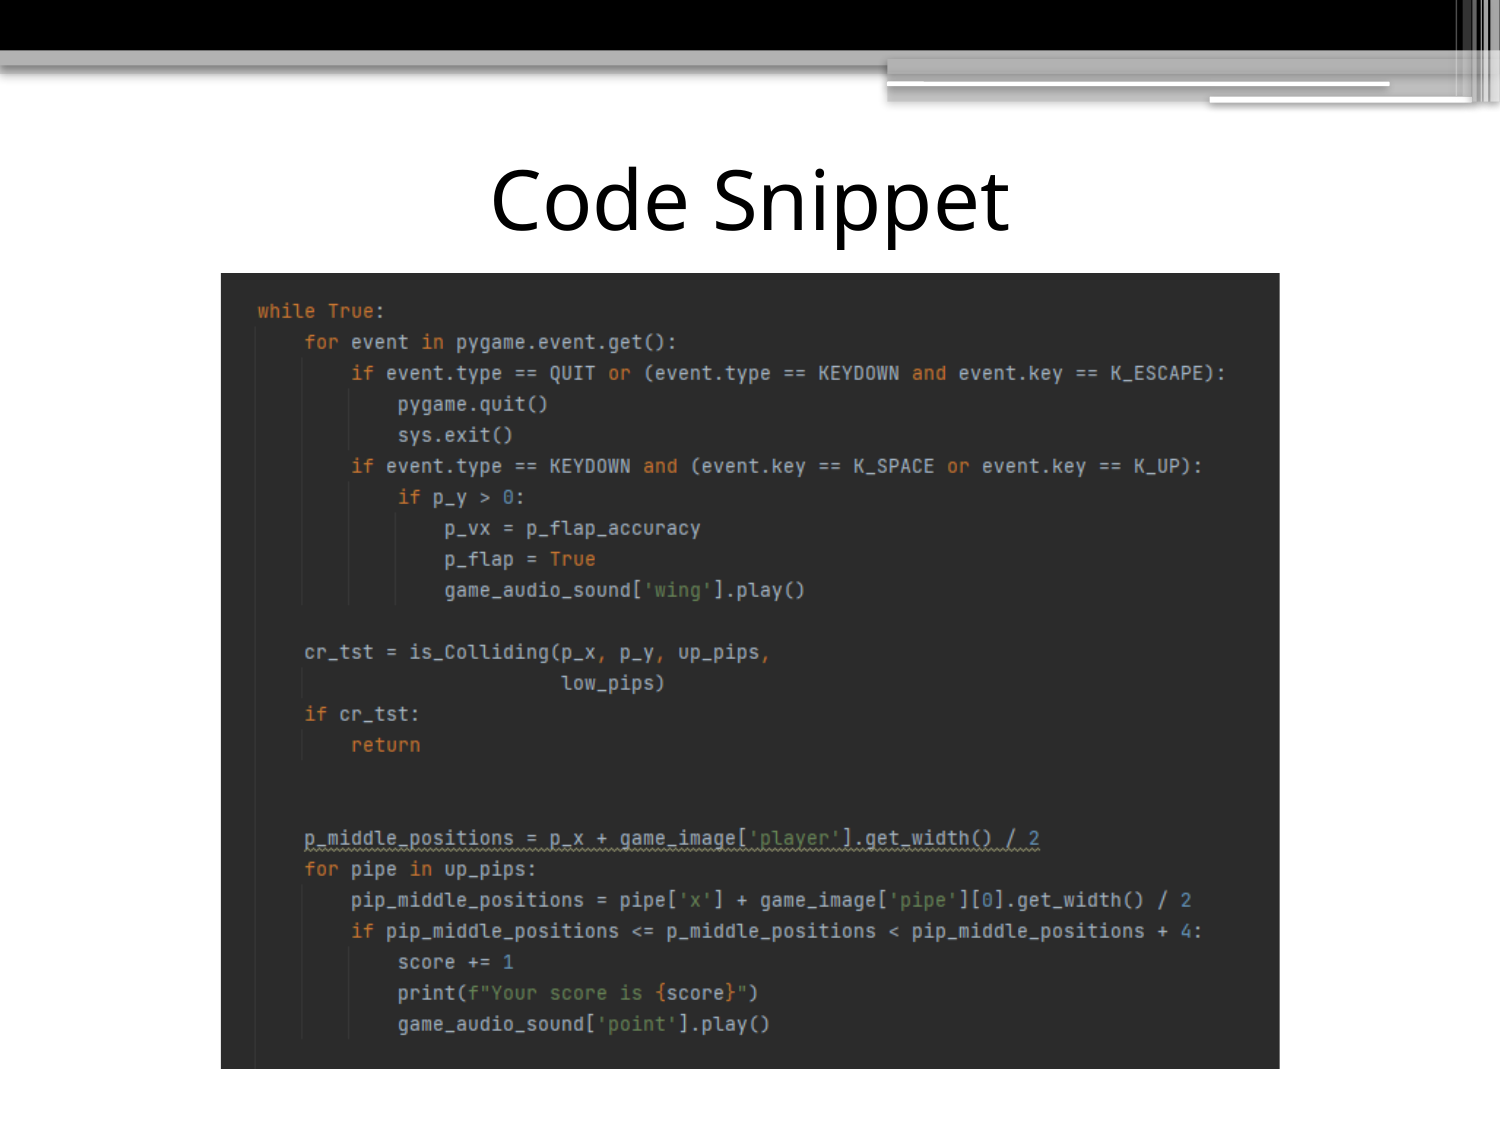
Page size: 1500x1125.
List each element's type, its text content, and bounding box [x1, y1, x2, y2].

title Code Snippet [75, 119, 1425, 274]
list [220, 273, 1280, 1069]
